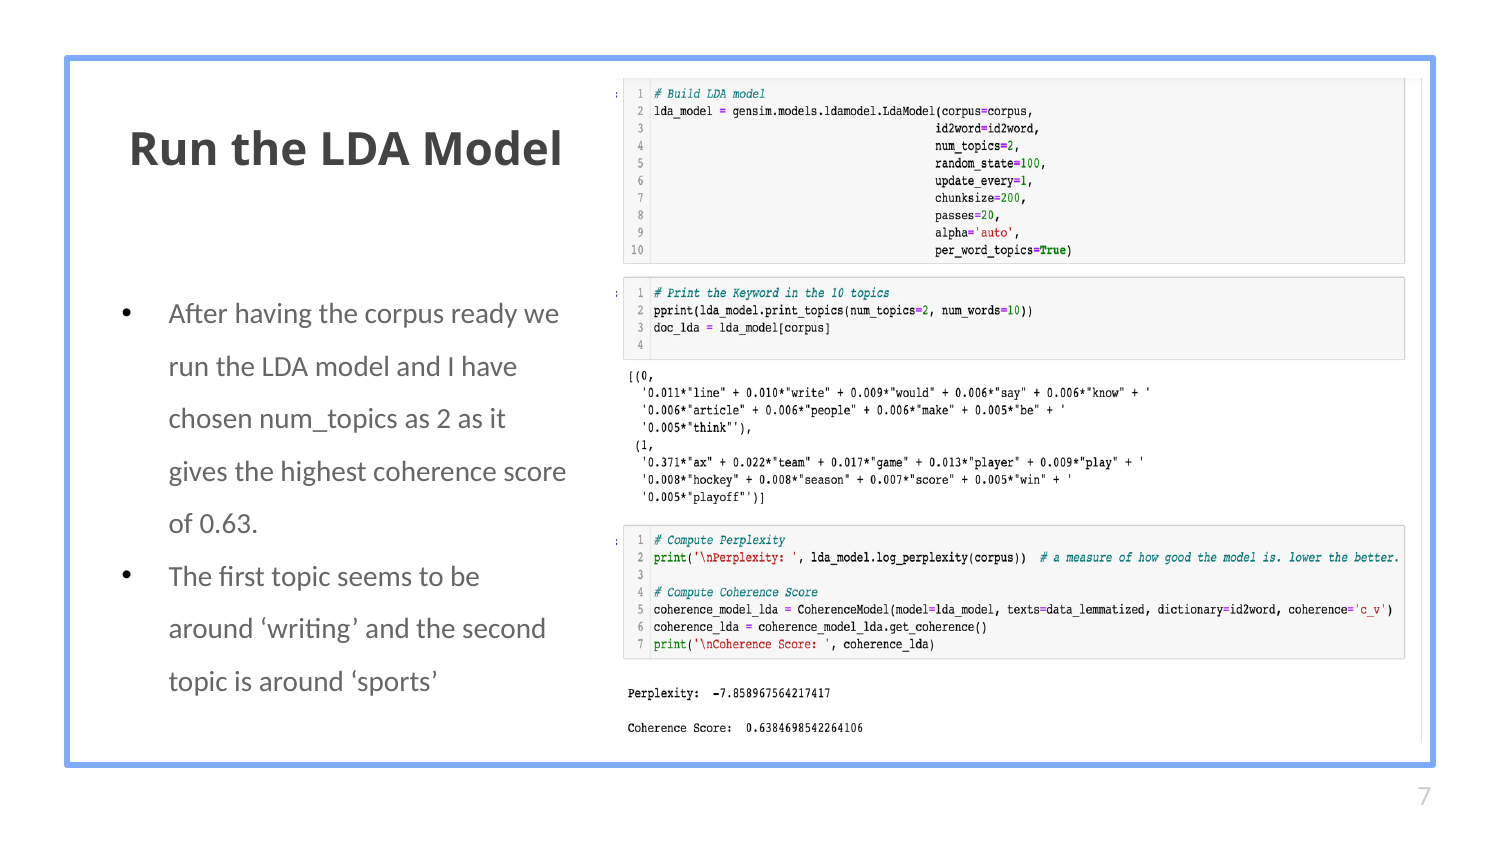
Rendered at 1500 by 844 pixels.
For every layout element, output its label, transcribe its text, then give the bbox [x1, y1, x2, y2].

text_box After having the corpus ready we run the LDA model and I have chosen num_topics as 2 as it gives the highest coherence score of 0.63. The first topic seems to be around ‘writing’ and the second topic is around ‘sports’ [106, 269, 585, 705]
slide_number 7 [1402, 764, 1493, 830]
picture [616, 77, 1423, 743]
title Run the LDA Model [0, 39, 1096, 190]
